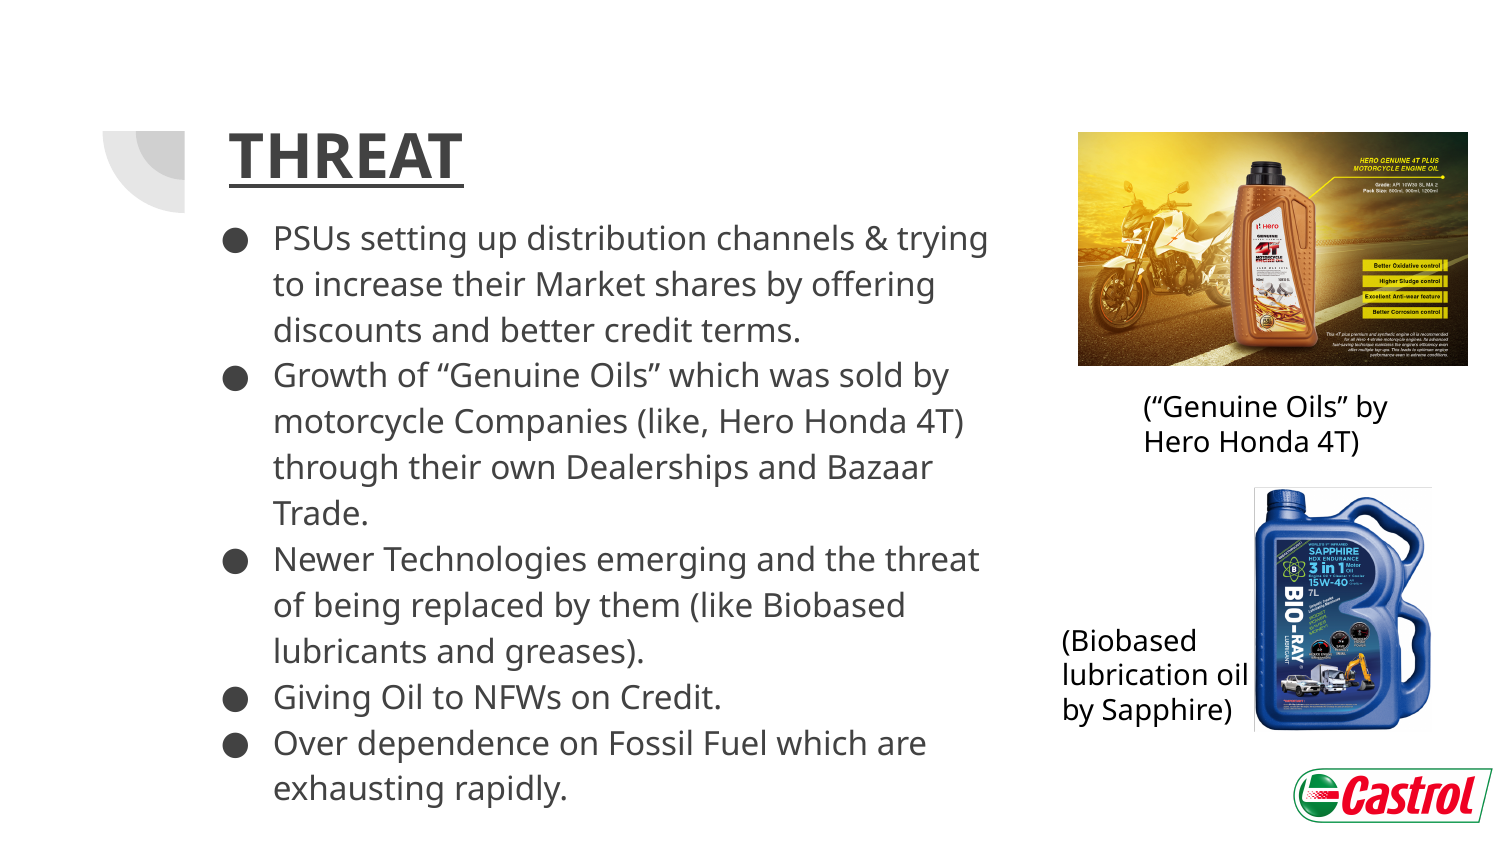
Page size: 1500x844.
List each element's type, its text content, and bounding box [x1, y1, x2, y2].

text_box (“Genuine Oils” by Hero Honda 4T) [1128, 374, 1418, 473]
title THREAT [213, 101, 1368, 266]
text_box (Biobased lubrication oil by Sapphire) [1046, 606, 1193, 742]
picture [1198, 464, 1500, 844]
picture [1077, 131, 1468, 366]
list PSUs setting up distribution channels & trying to increase their Market shares by offering discounts and better credit terms. Growth of “Genuine Oils” which was sold by motorcycle Companies (like, Hero Honda 4T) through their own Dealerships and Bazaar Trade. Newer Technologies emerging and the threat of being replaced by them (like Biobased lubricants and greases). Giving Oil to NFWs on Credit. Over dependence on Fossil Fuel which are exhausting rapidly. [187, 195, 1023, 830]
